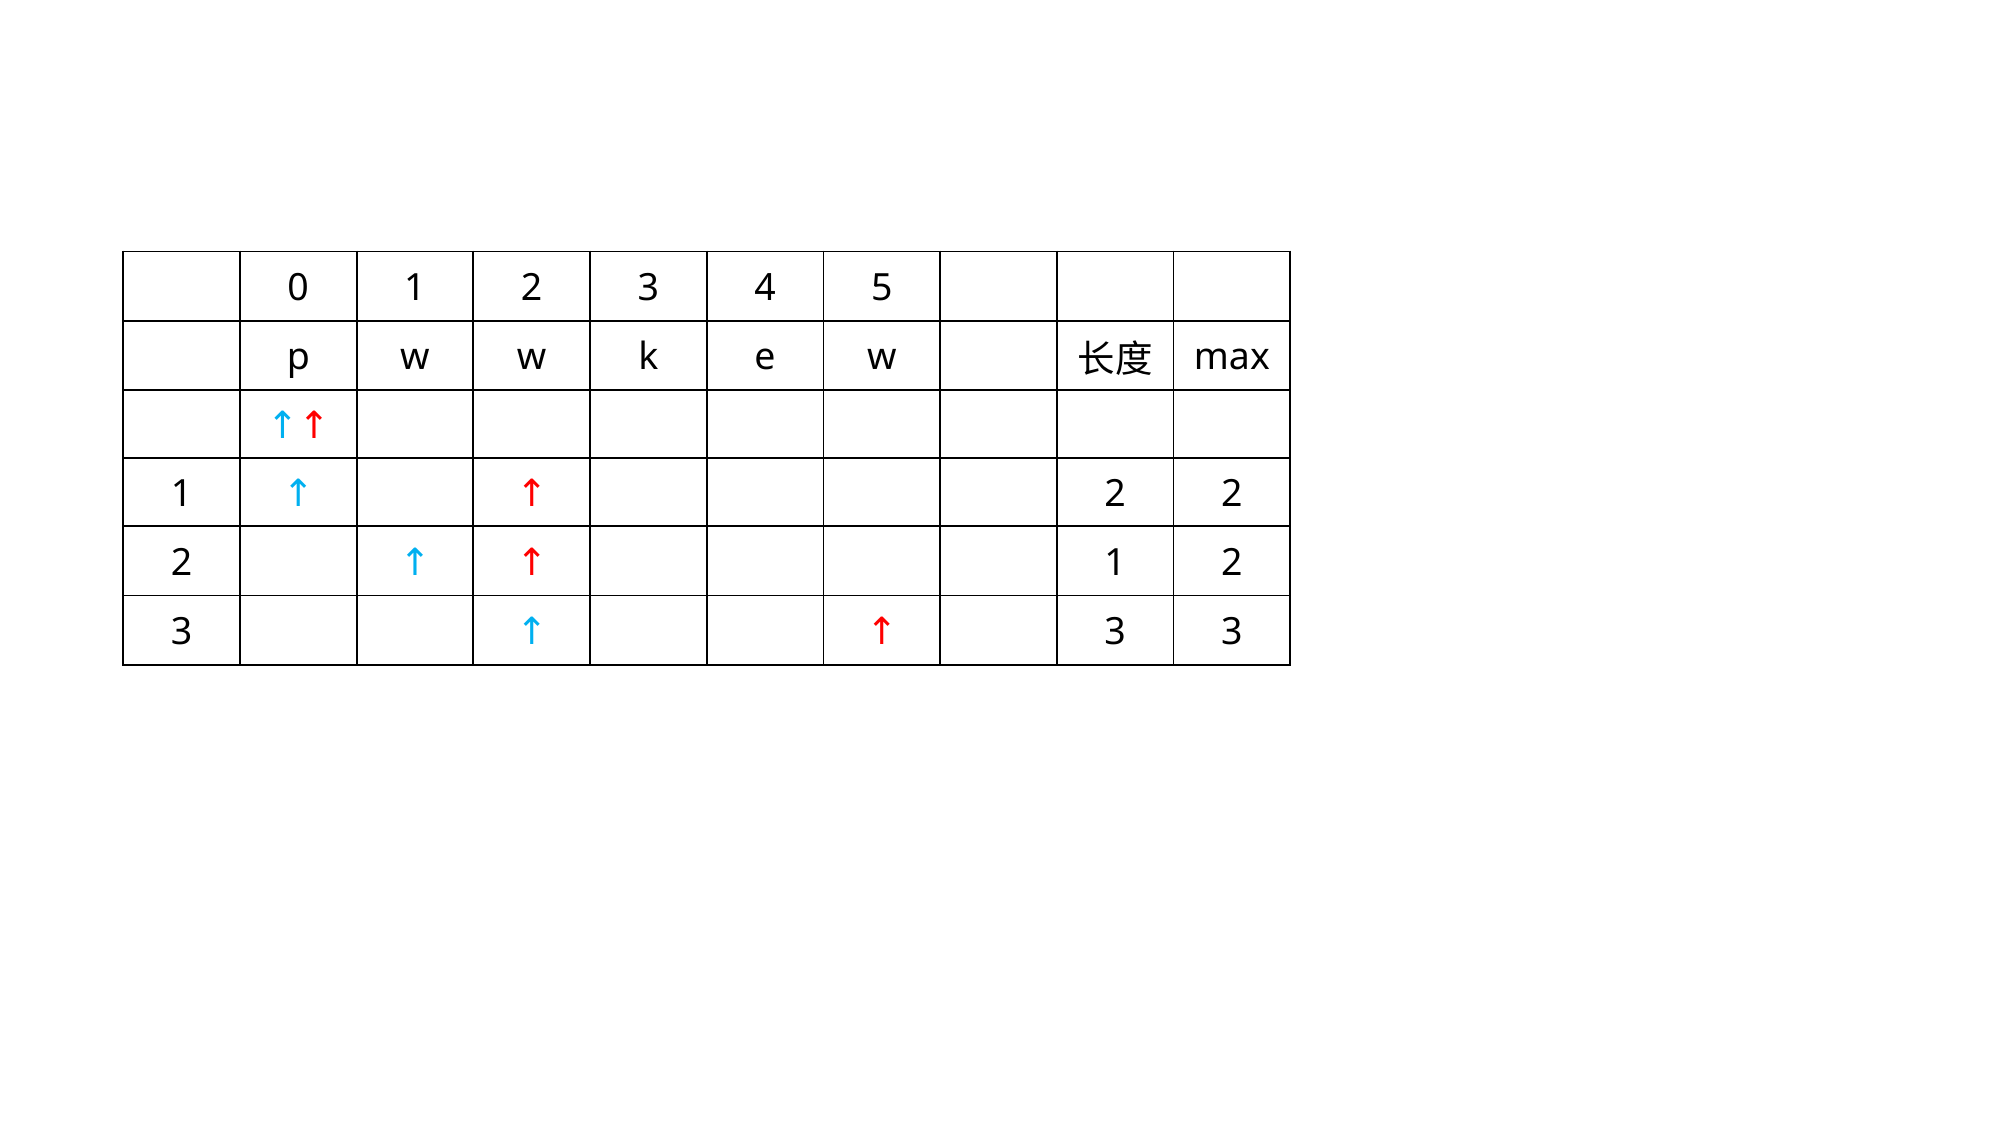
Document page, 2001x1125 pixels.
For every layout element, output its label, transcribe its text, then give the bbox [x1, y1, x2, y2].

table_header [1174, 252, 1289, 320]
table_header 0 [241, 252, 356, 320]
table_cell [358, 596, 472, 664]
table_cell p [241, 322, 356, 389]
table_cell [1174, 391, 1289, 457]
table_cell ↑ [474, 459, 589, 525]
table_cell k [591, 322, 706, 389]
table_cell [591, 527, 706, 595]
table_header 2 [474, 252, 589, 320]
table_header 3 [591, 252, 706, 320]
table_cell 2 [1174, 527, 1289, 595]
table_header 5 [824, 252, 939, 320]
table_cell 长度 [1058, 322, 1173, 389]
table_cell [358, 391, 472, 457]
table_cell ↑ [474, 596, 589, 664]
table_cell e [708, 322, 823, 389]
table_header 4 [708, 252, 823, 320]
table_cell 2 [1058, 459, 1173, 525]
table_cell [708, 596, 823, 664]
table_cell [824, 527, 939, 595]
table_cell max [1174, 322, 1289, 389]
table_header [1058, 252, 1173, 320]
table_cell [591, 596, 706, 664]
table_cell ↑ [474, 527, 589, 595]
table_cell [941, 391, 1056, 457]
table_cell [241, 596, 356, 664]
table_cell [824, 391, 939, 457]
table_cell [708, 391, 823, 457]
table_cell 2 [124, 527, 239, 595]
table_cell [591, 459, 706, 525]
table_cell [591, 391, 706, 457]
table_cell [124, 322, 239, 389]
table_cell [941, 596, 1056, 664]
table_cell [941, 527, 1056, 595]
table_cell [241, 527, 356, 595]
table_cell w [824, 322, 939, 389]
table_cell [824, 459, 939, 525]
table_cell ↑↑ [241, 391, 356, 457]
table_cell ↑ [241, 459, 356, 525]
table_cell 1 [1058, 527, 1173, 595]
table_cell ↑ [358, 527, 472, 595]
table_header [941, 252, 1056, 320]
table_cell [708, 527, 823, 595]
table_header 1 [358, 252, 472, 320]
table_cell [941, 322, 1056, 389]
table_cell [124, 391, 239, 457]
table_cell [708, 459, 823, 525]
table_cell [358, 459, 472, 525]
table_cell 3 [1174, 596, 1289, 664]
table_cell 1 [124, 459, 239, 525]
table_cell 3 [1058, 596, 1173, 664]
table_cell [474, 391, 589, 457]
table_cell [1058, 391, 1173, 457]
table_cell 3 [124, 596, 239, 664]
table_cell 2 [1174, 459, 1289, 525]
table_cell ↑ [824, 596, 939, 664]
table_cell [941, 459, 1056, 525]
table_header [124, 252, 239, 320]
table_cell w [358, 322, 472, 389]
table_cell w [474, 322, 589, 389]
